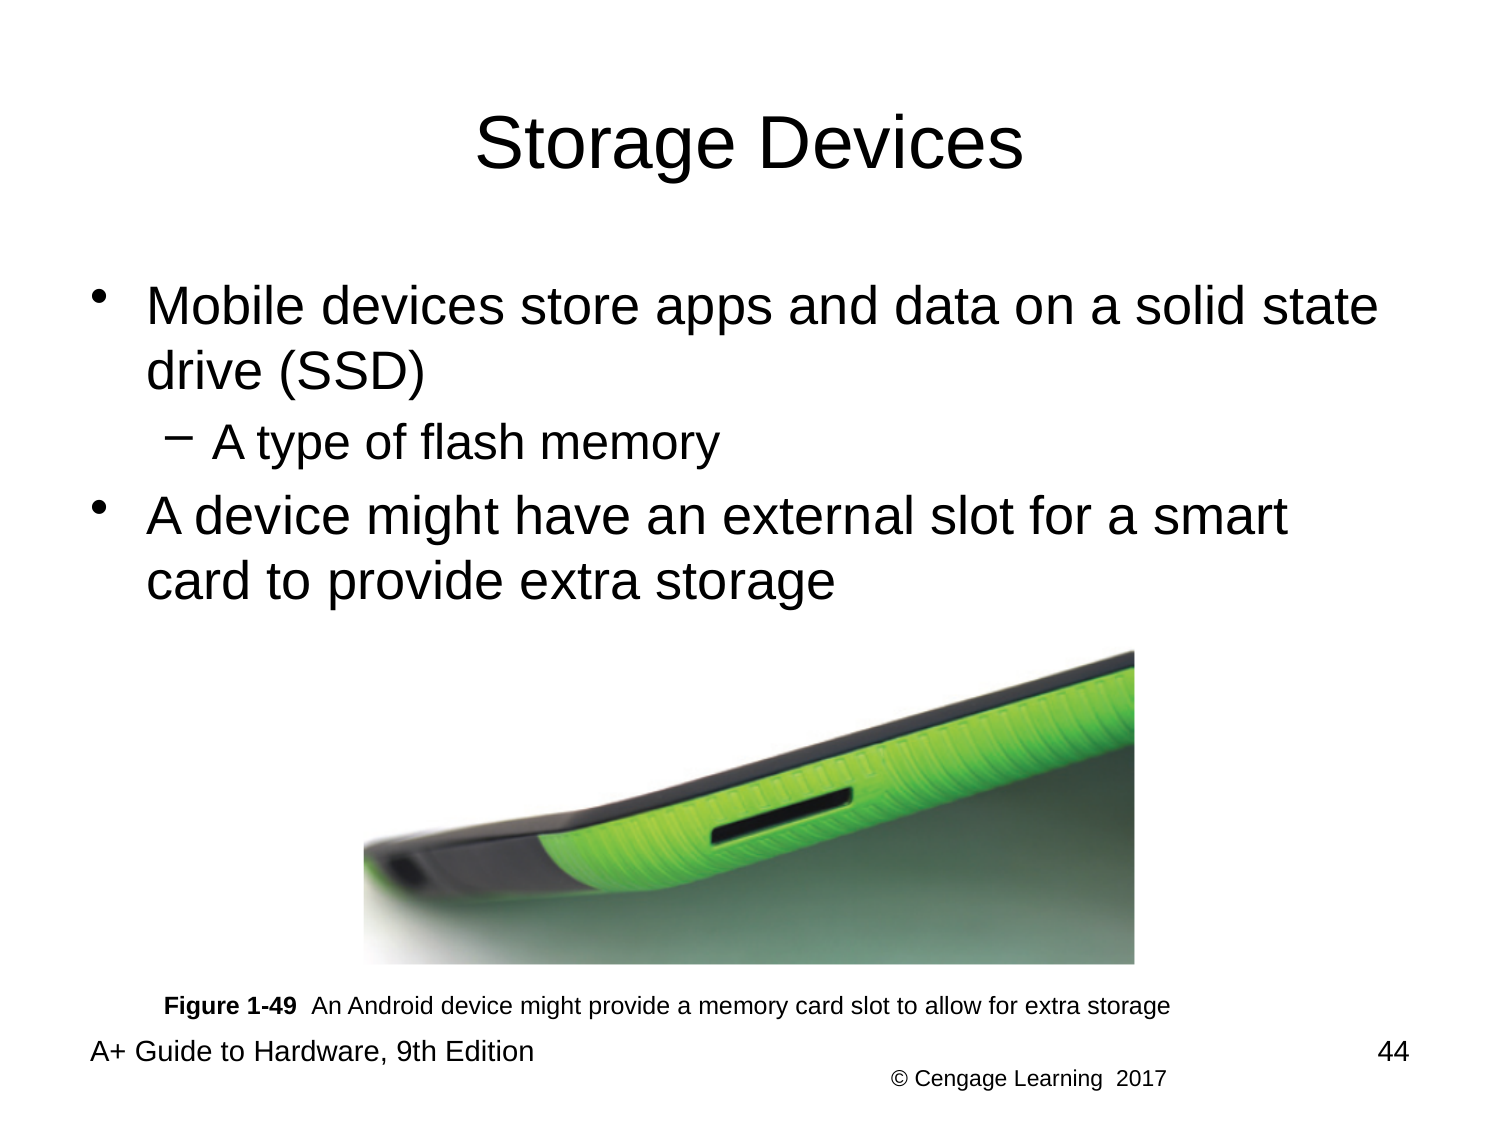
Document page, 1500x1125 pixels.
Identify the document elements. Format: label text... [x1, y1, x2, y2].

list Mobile devices store apps and data on a solid state drive (SSD) A type of flash memory A device might have an external slot for a smart card to provide extra storage [75, 262, 1425, 1005]
picture [357, 642, 1143, 973]
title Storage Devices [75, 45, 1425, 233]
footer A+ Guide to Hardware, 9th Edition [74, 1024, 588, 1103]
slide_number 44 [1312, 1024, 1426, 1103]
text_box Figure 1-49 An Android device might provide a memory card slot to allow for extra storage [148, 982, 1188, 1027]
